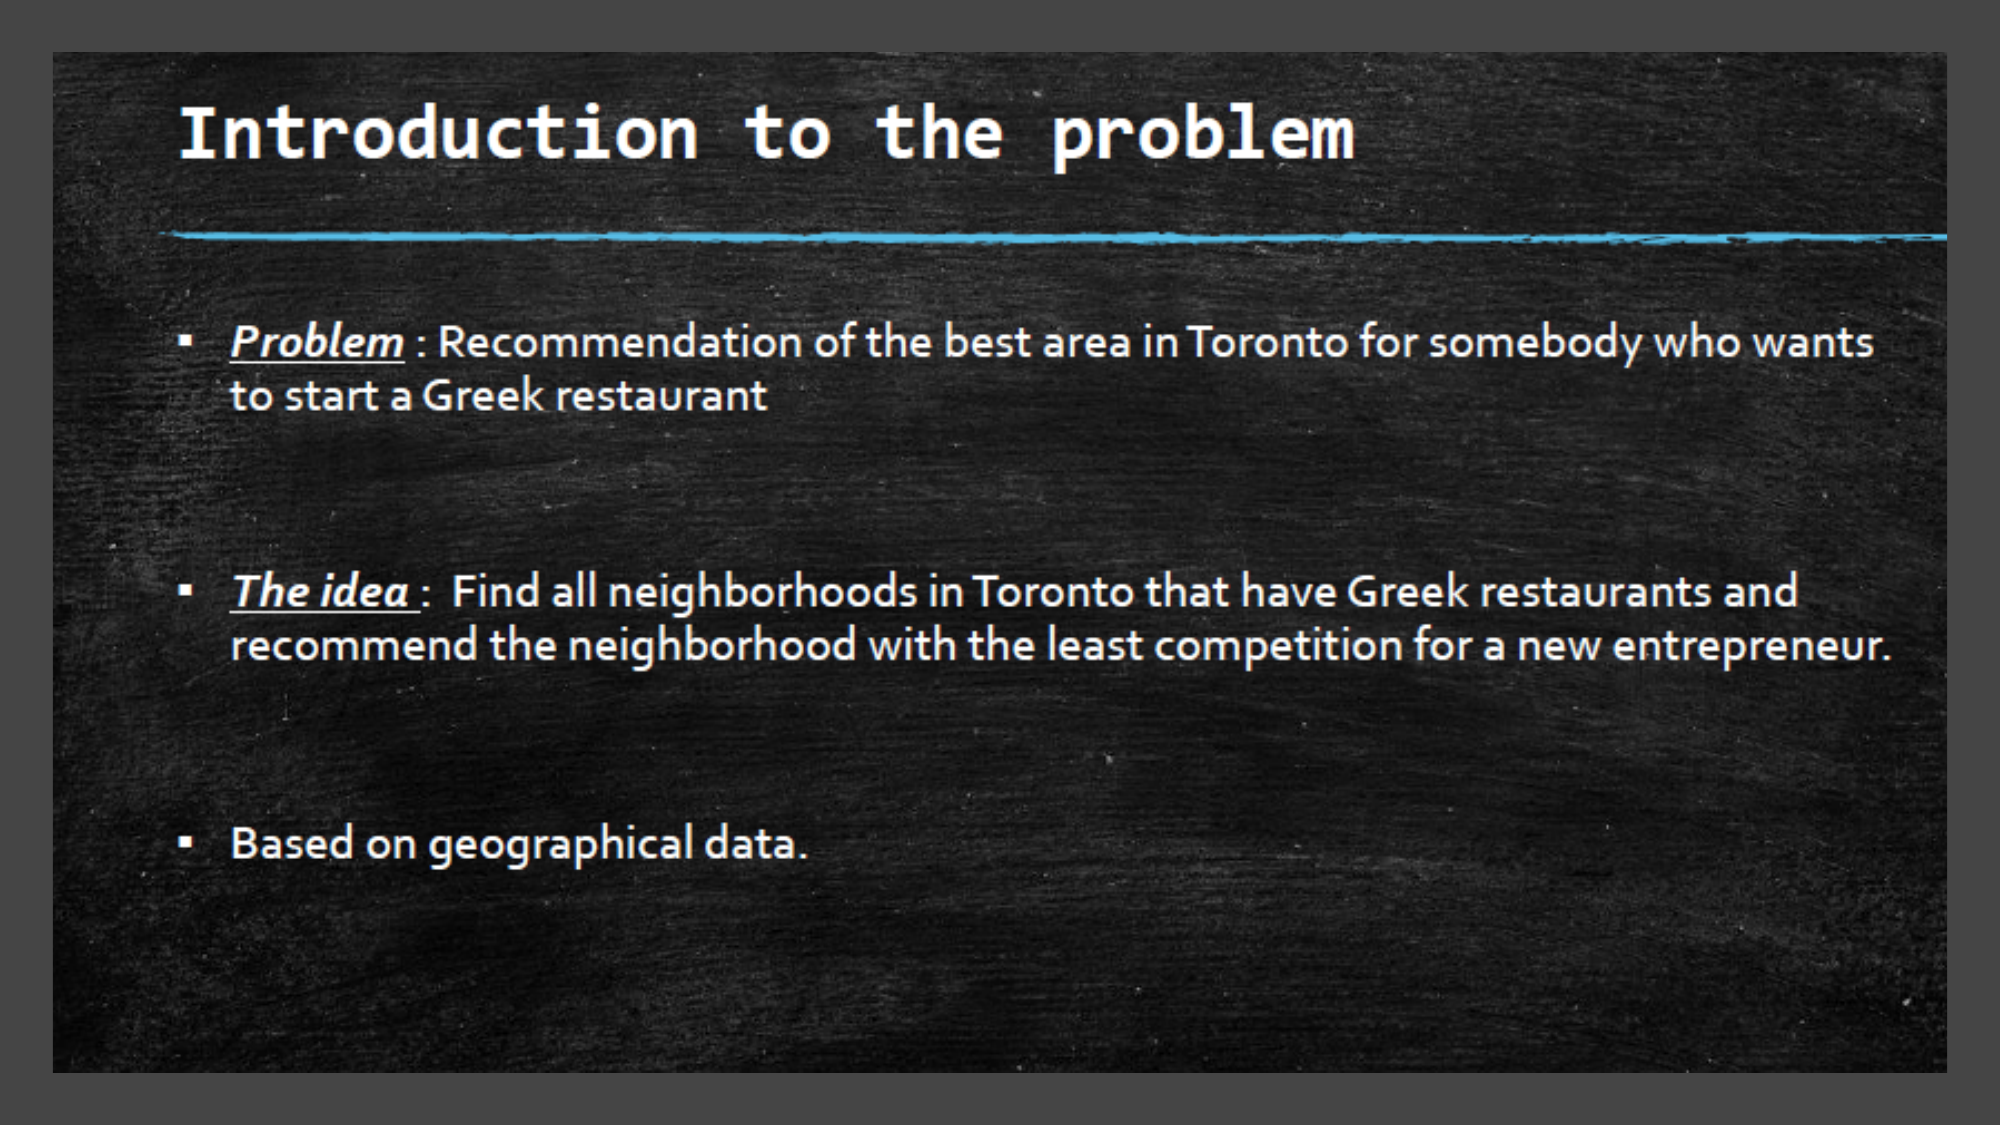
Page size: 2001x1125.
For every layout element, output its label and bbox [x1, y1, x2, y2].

picture [52, 52, 1948, 1073]
